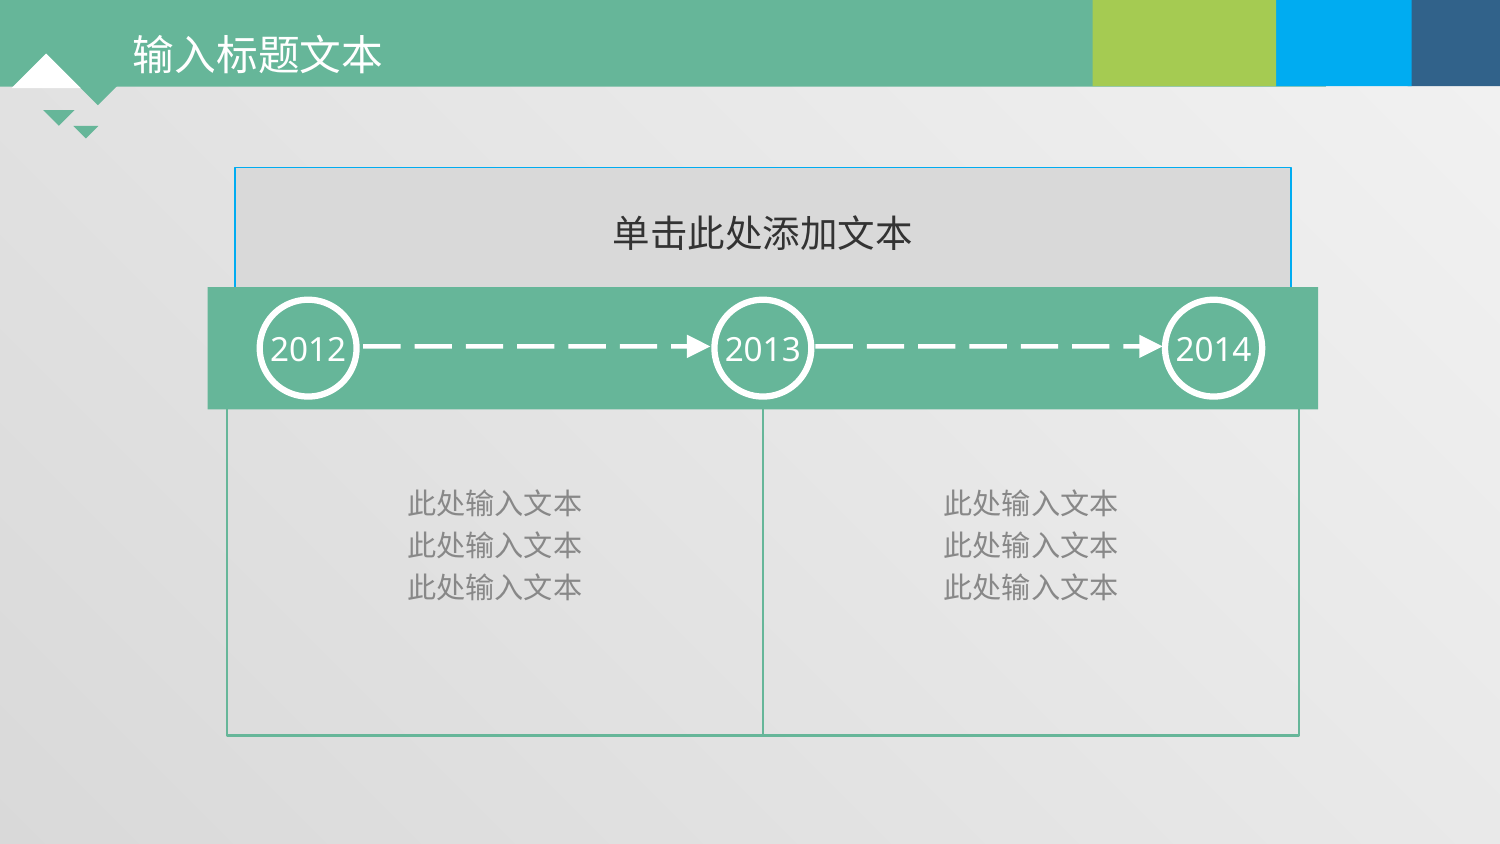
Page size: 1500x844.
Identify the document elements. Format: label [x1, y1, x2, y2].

text_box [207, 167, 1319, 736]
